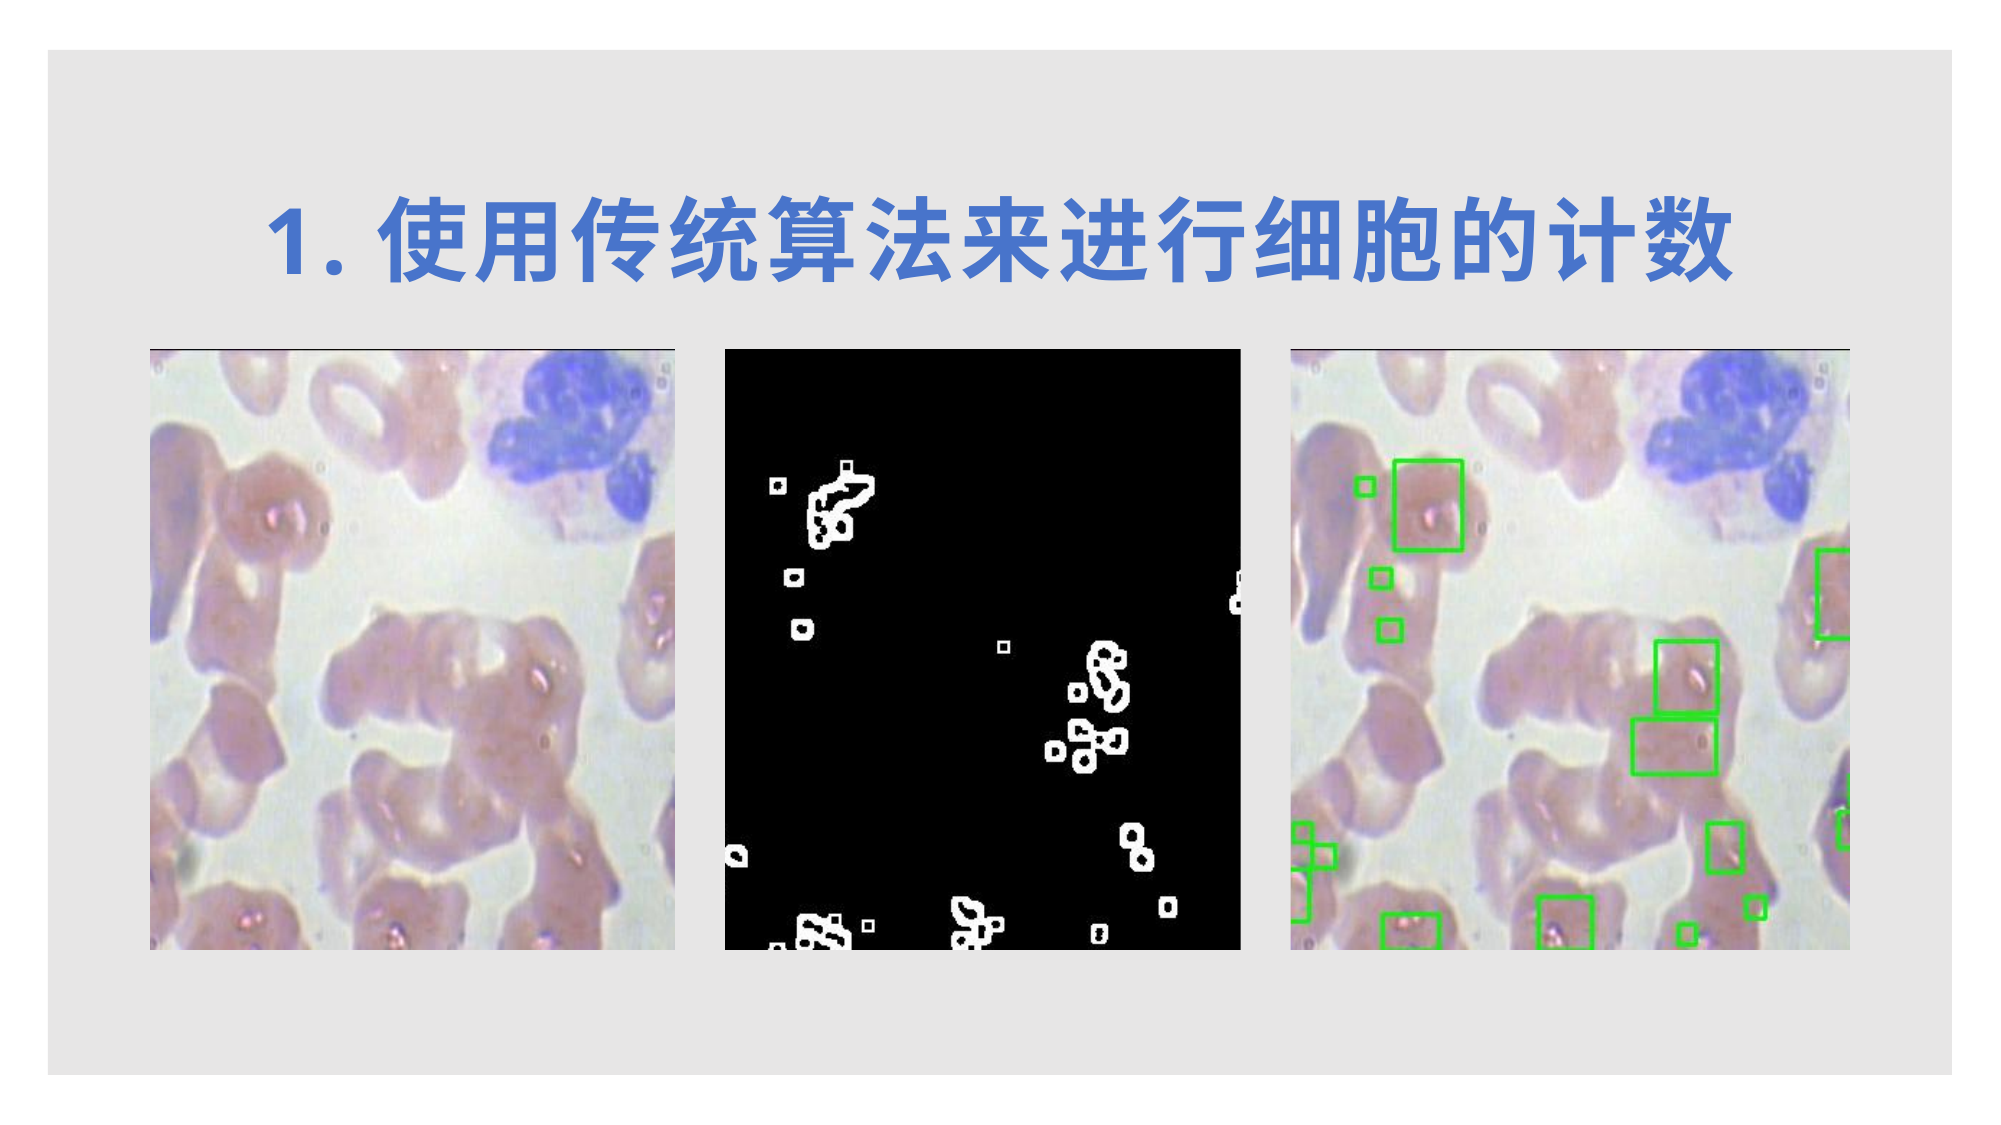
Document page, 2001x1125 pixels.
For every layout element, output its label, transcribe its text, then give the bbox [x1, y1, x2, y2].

text_box [47, 49, 1953, 1076]
picture [724, 349, 1242, 951]
picture [1290, 349, 1851, 951]
picture [149, 349, 676, 951]
text_box 1.使用传统算法来进行细胞的计数 [150, 174, 1850, 300]
